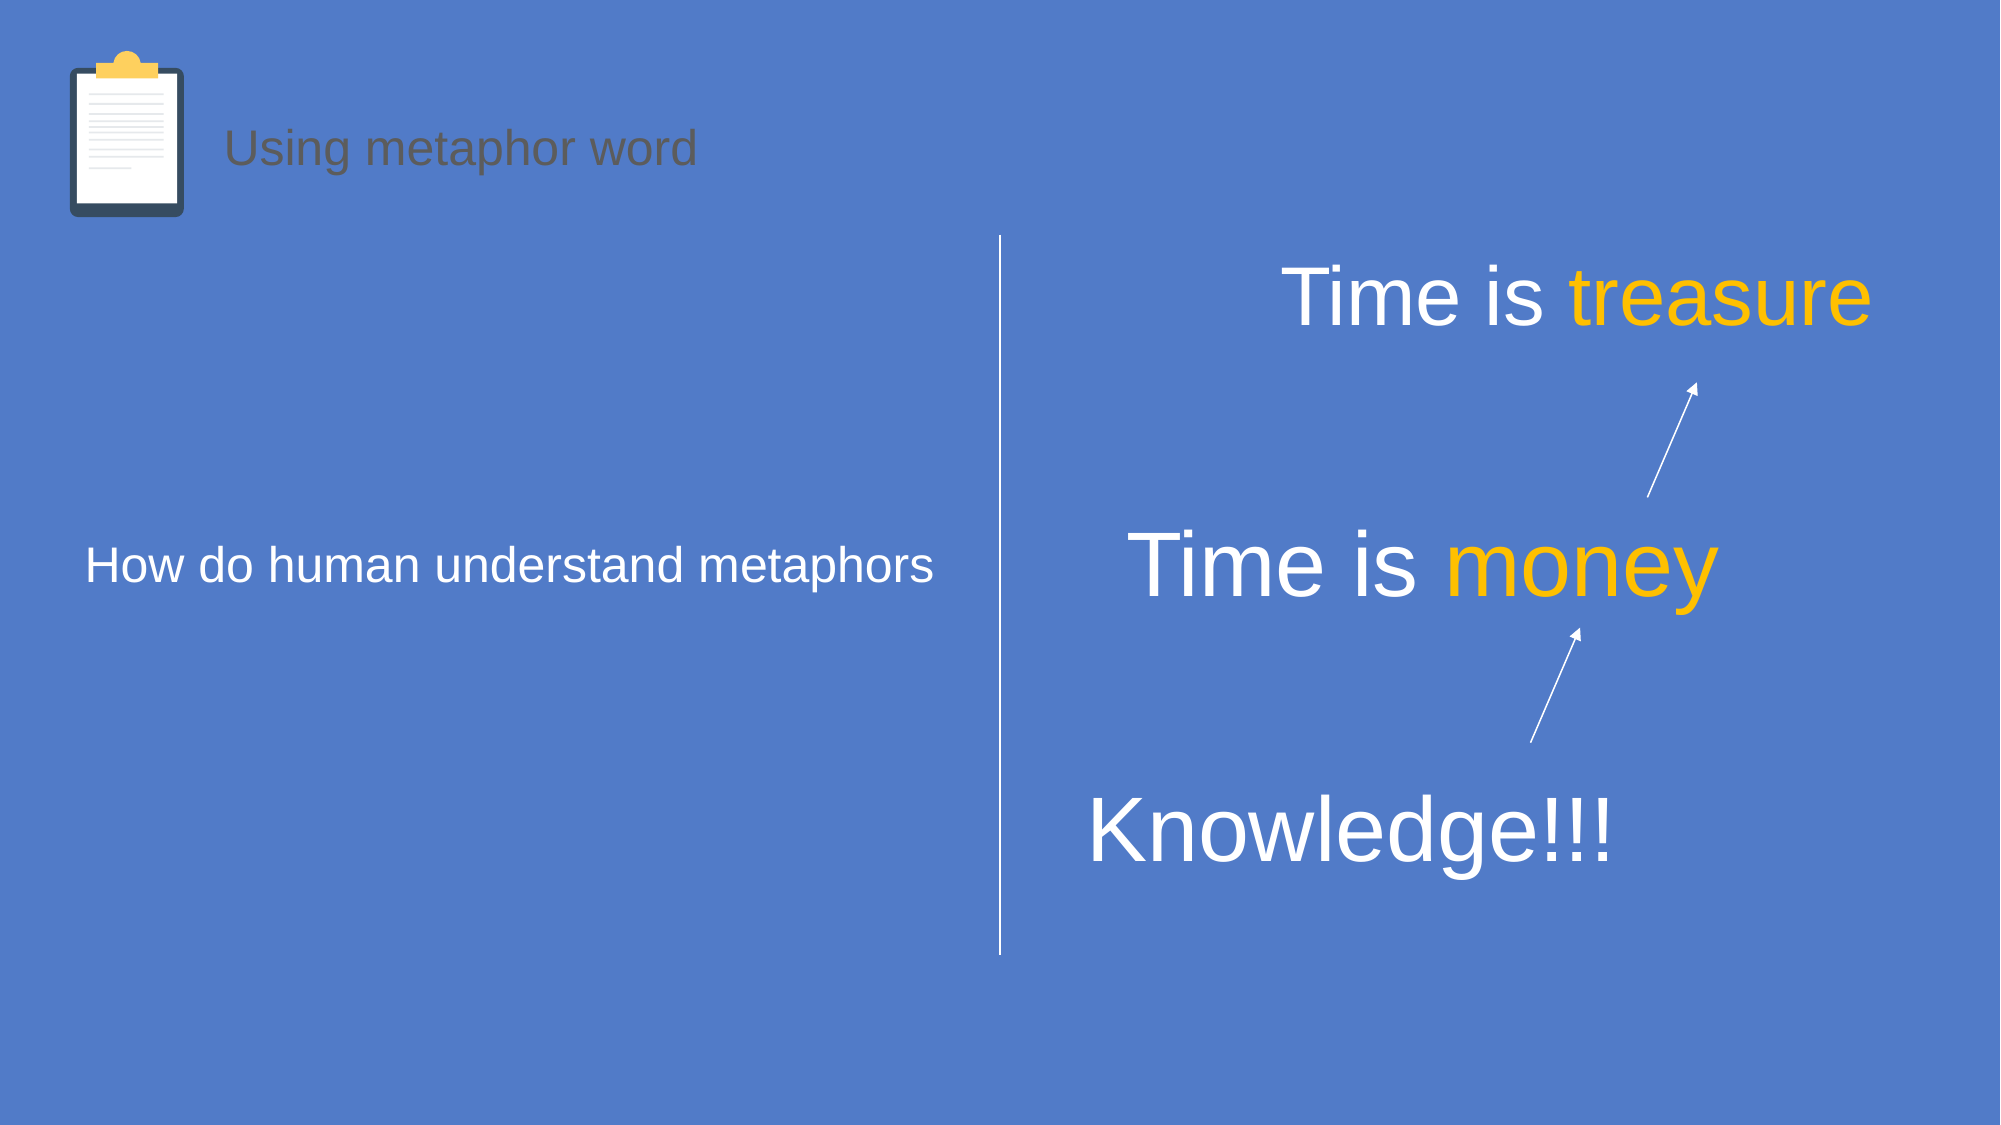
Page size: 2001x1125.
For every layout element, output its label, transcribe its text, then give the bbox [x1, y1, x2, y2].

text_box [69, 50, 185, 218]
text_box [1530, 627, 1581, 743]
text_box Knowledge!!! [1071, 762, 1701, 887]
text_box Using metaphor word [208, 108, 714, 183]
text_box Time is treasure [1265, 235, 1895, 350]
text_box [1647, 381, 1698, 498]
text_box How do human understand metaphors [69, 524, 969, 600]
text_box Time is money [1111, 497, 1742, 622]
